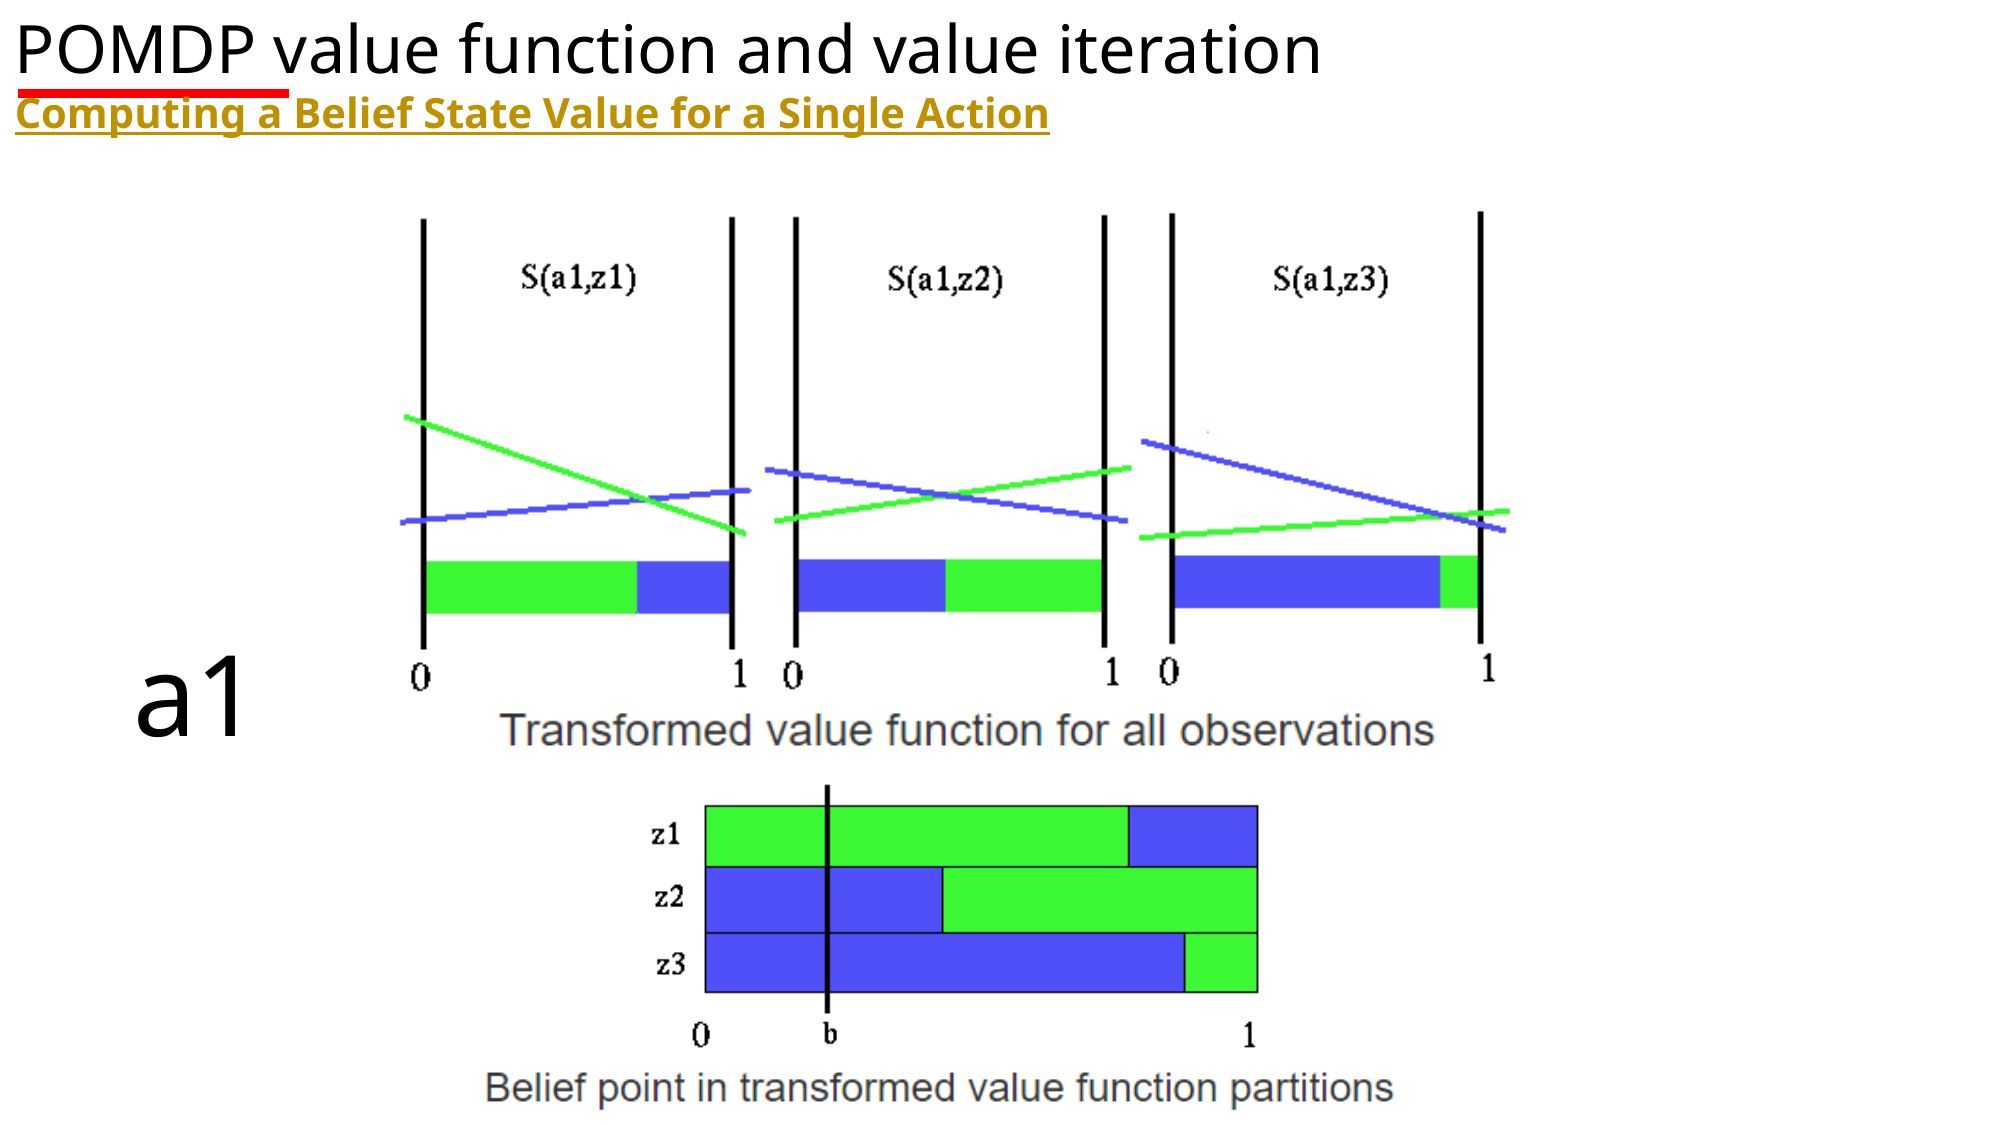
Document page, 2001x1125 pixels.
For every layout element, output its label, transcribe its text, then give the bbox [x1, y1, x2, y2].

text_box POMDP value function and value iteration Computing a Belief State Value for a Single Action [0, 0, 1982, 145]
text_box a1 [118, 616, 290, 766]
picture [378, 202, 1524, 1125]
